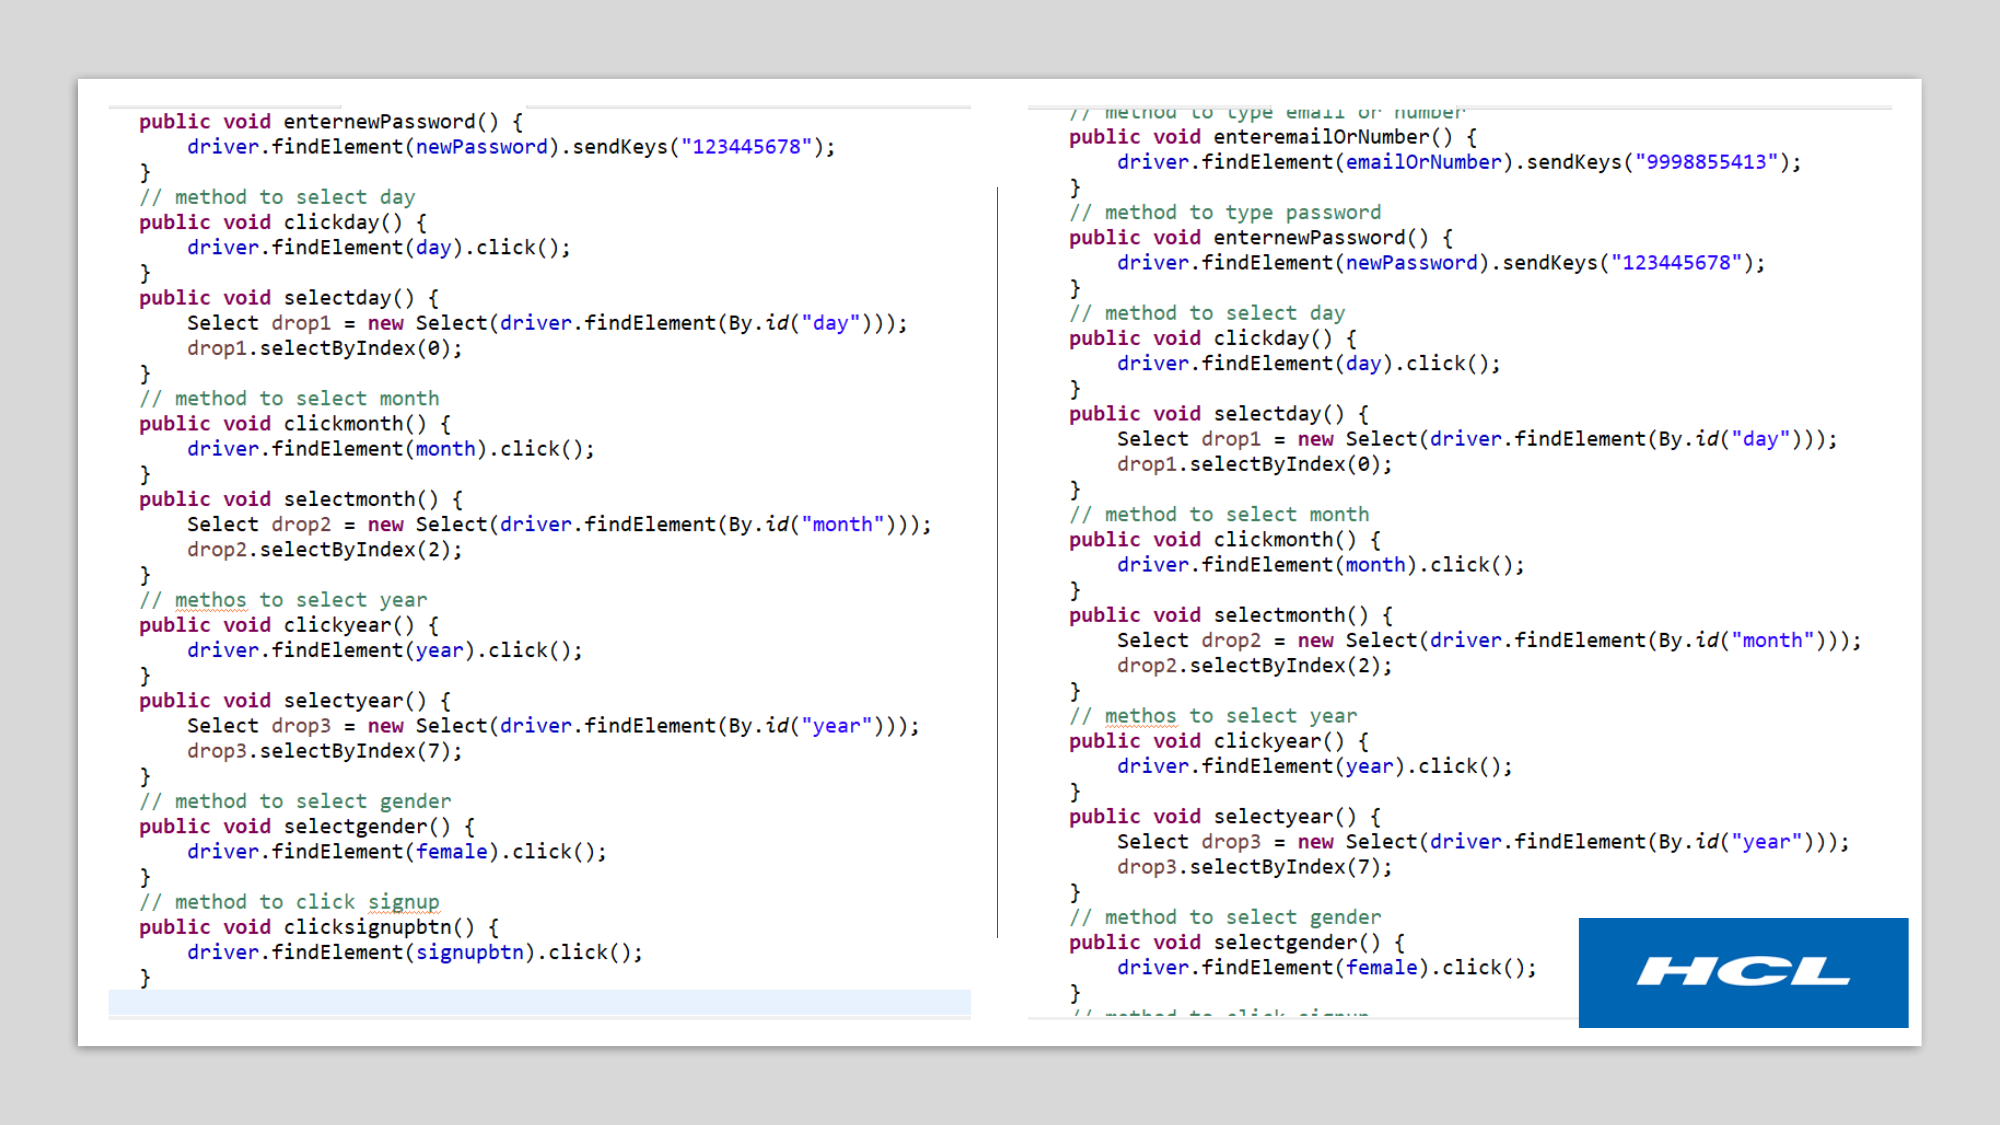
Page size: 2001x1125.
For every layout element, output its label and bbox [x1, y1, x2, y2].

picture [108, 105, 971, 1020]
text_box [77, 78, 1923, 1047]
picture [1027, 105, 1909, 1028]
text_box [0, 0, 2000, 1125]
